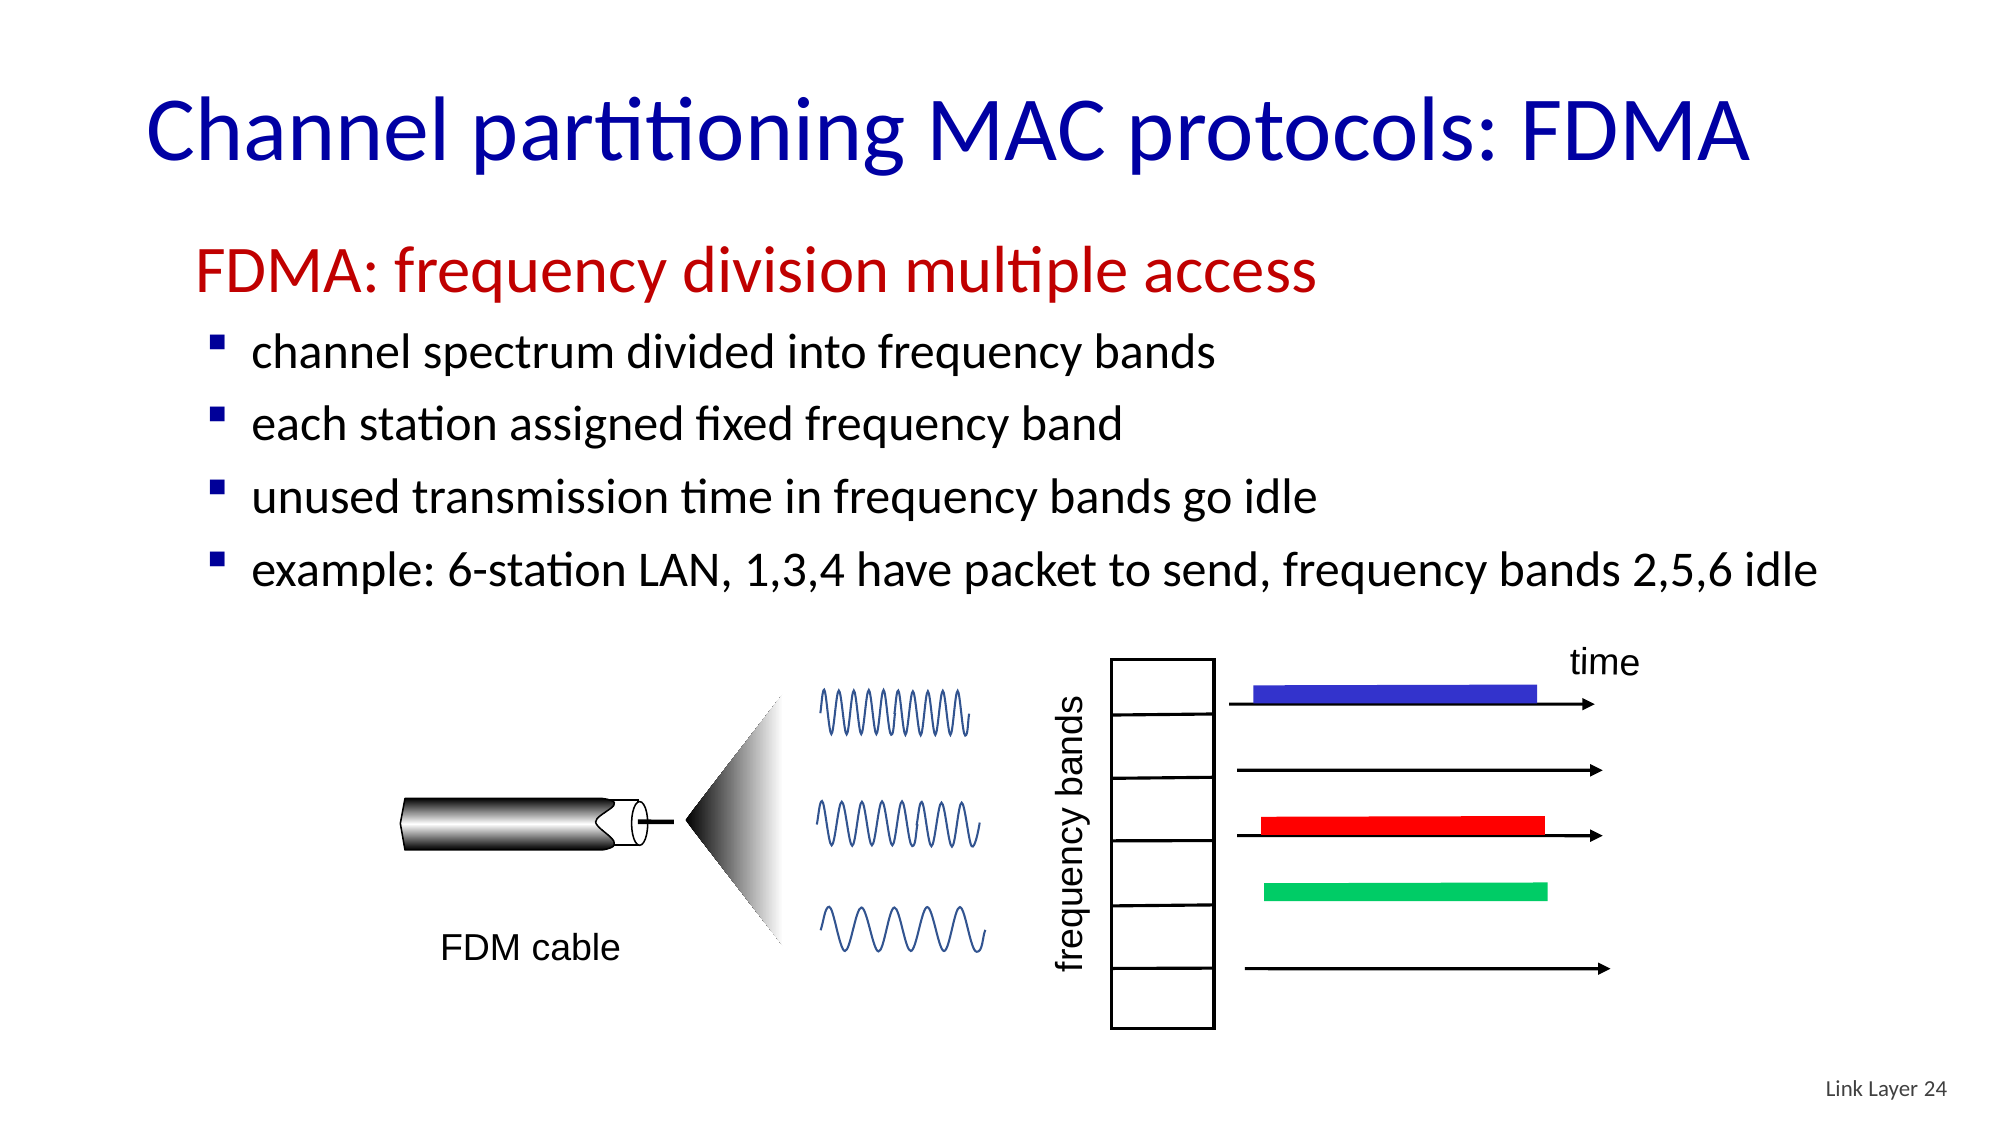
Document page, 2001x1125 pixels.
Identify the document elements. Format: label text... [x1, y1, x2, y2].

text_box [400, 630, 1656, 1029]
slide_number Link Layer 24 [1512, 1056, 1963, 1117]
title Channel partitioning MAC protocols: FDMA [131, 57, 1857, 205]
text_box FDMA: frequency division multiple access channel spectrum divided into frequency bands each station assigned fixed frequency band unused transmission time in frequency bands go idle example: 6-station LAN, 1,3,4 have packet to send, frequency bands 2,5,6 idle [180, 230, 1896, 624]
